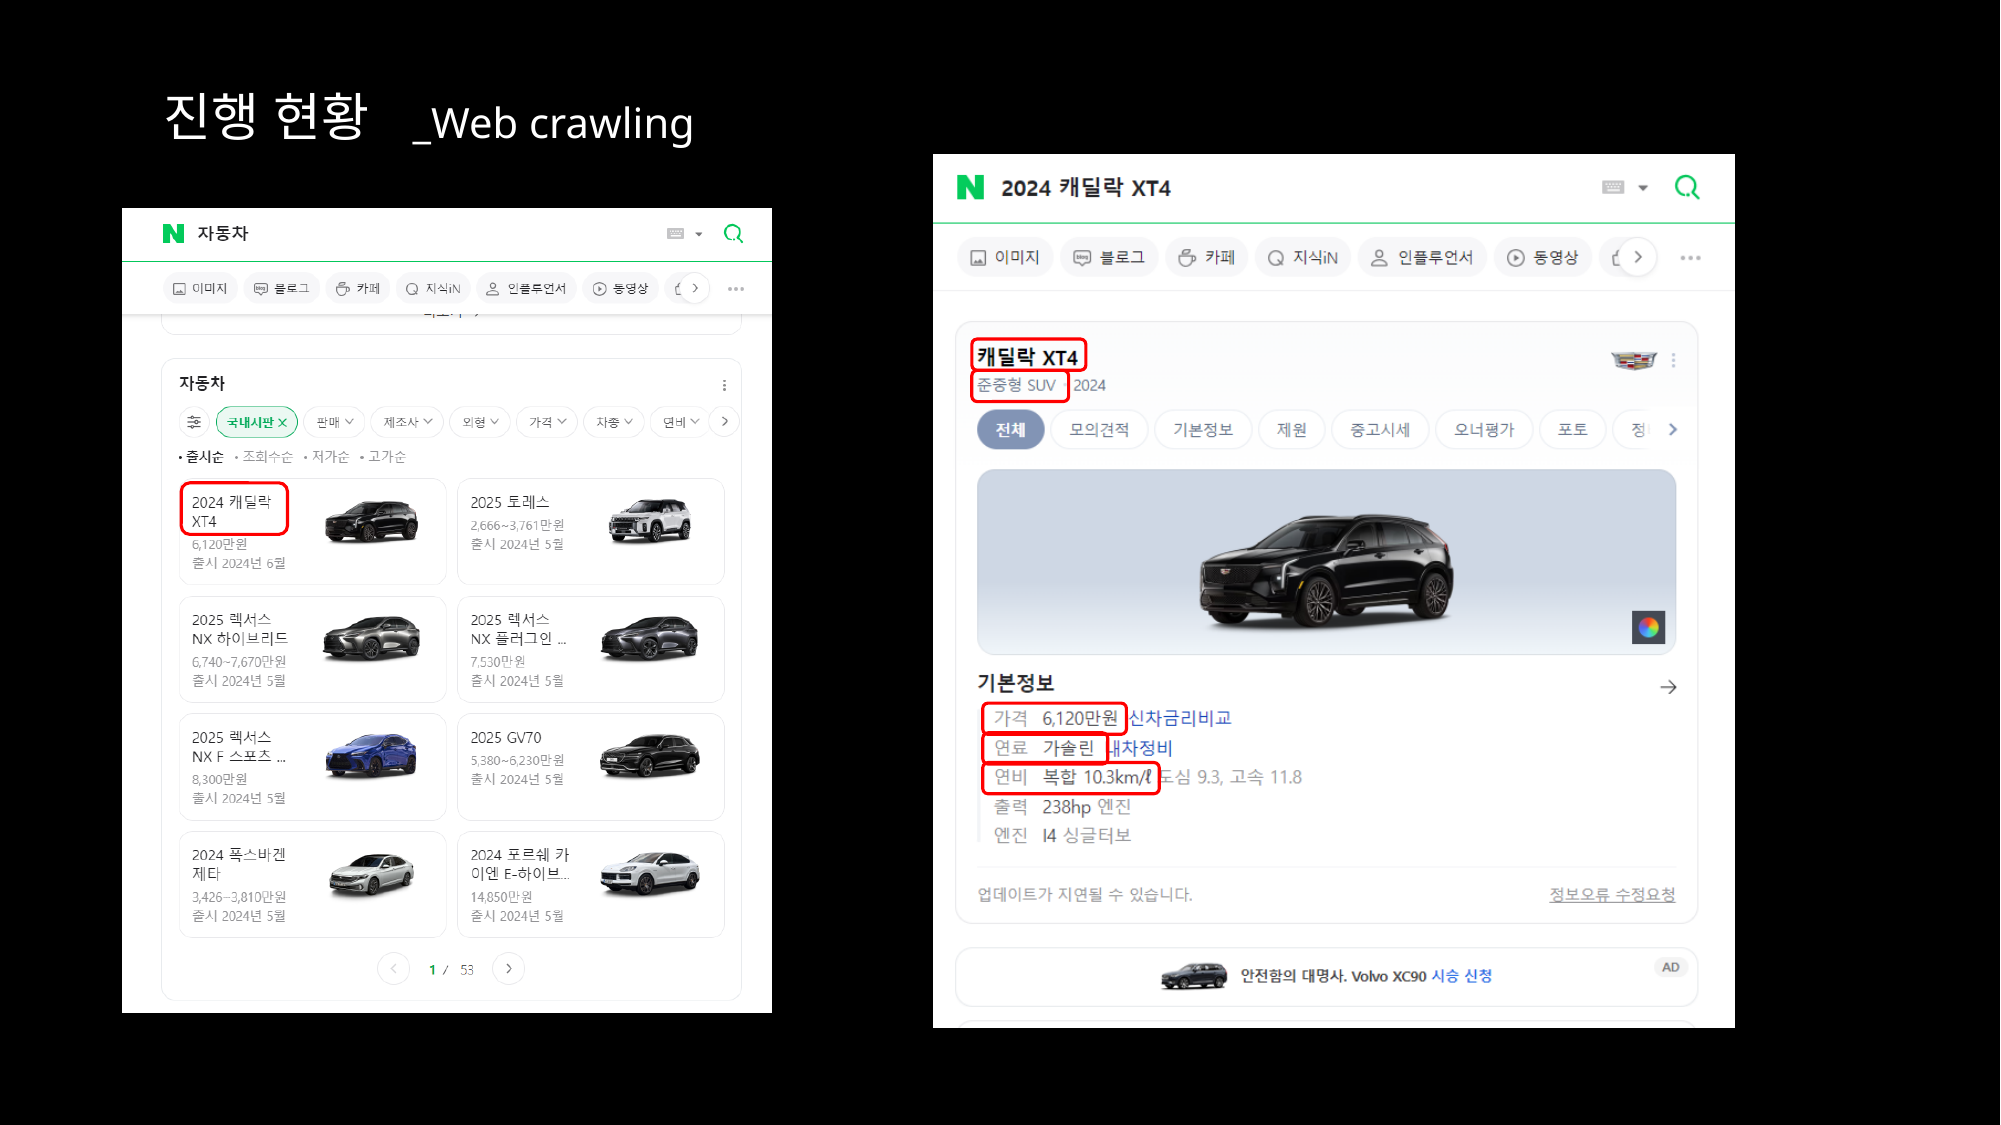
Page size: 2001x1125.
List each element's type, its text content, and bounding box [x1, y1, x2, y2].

picture [122, 208, 772, 1013]
text_box 진행 현황 [149, 76, 398, 154]
picture [933, 154, 1735, 1028]
text_box _Web crawling [397, 89, 799, 155]
